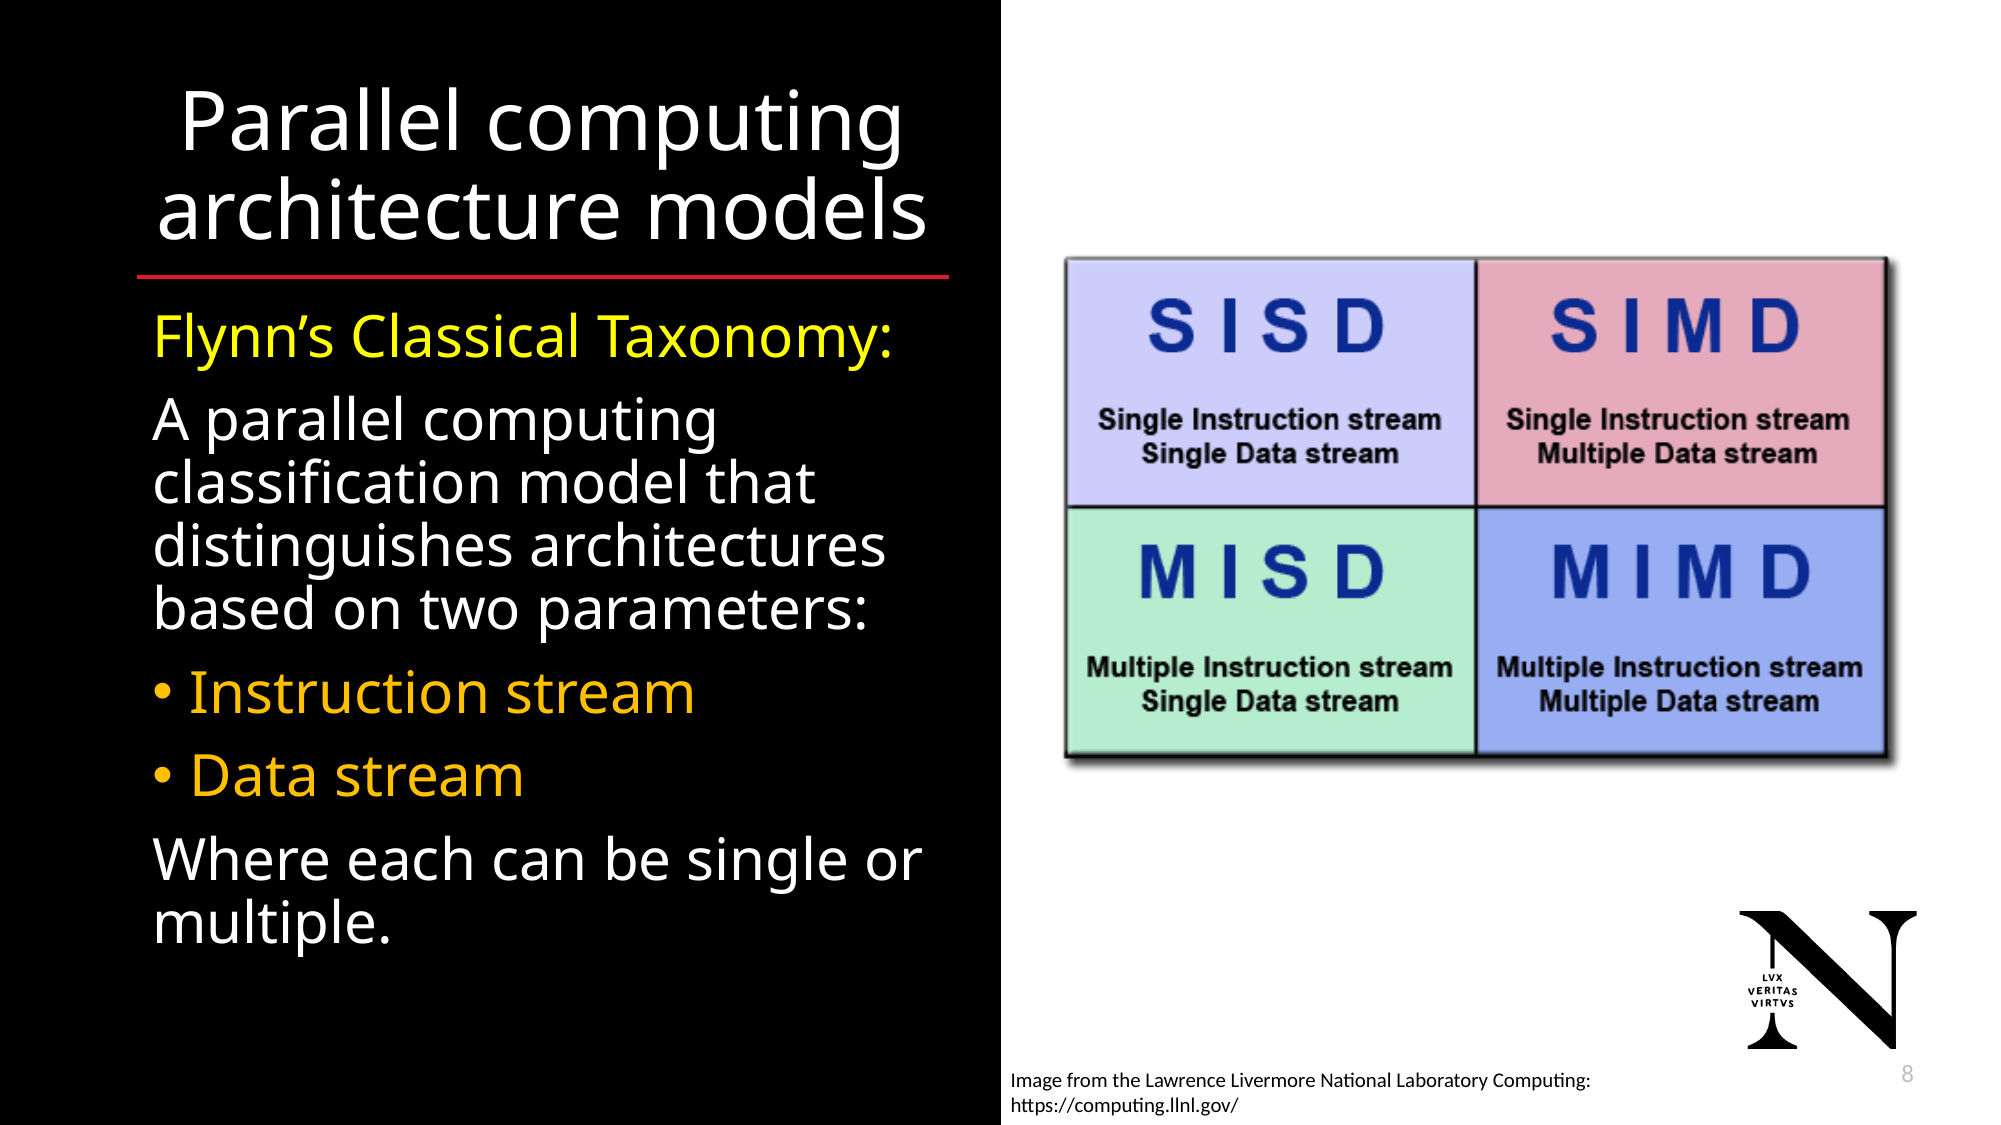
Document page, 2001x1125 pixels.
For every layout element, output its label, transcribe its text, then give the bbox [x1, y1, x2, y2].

text_box Image from the Lawrence Livermore National Laboratory Computing: https://computing.llnl.gov/ [995, 1059, 1776, 1124]
title Parallel computing architecture models [137, 59, 949, 278]
list Flynn’s Classical Taxonomy: A parallel computing classification model that distinguishes architectures based on two parameters: Instruction stream Data stream Where each can be single or multiple. [137, 299, 949, 1014]
slide_number 9 [1479, 1042, 1930, 1103]
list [1054, 247, 1905, 776]
